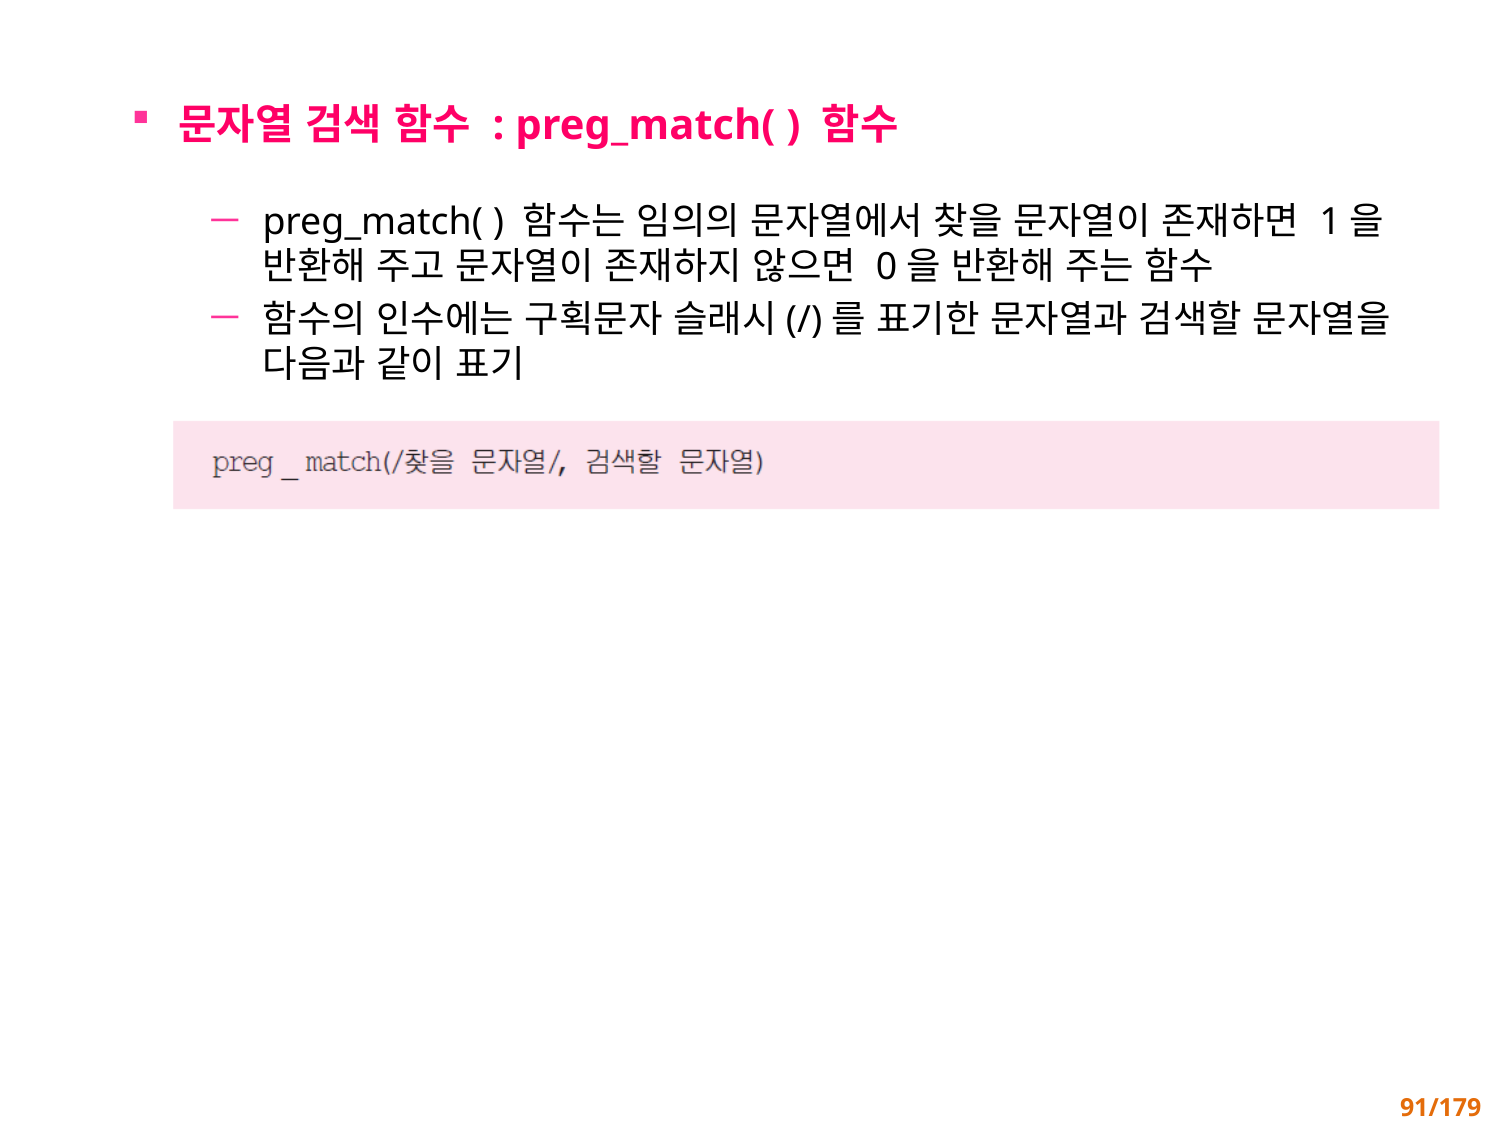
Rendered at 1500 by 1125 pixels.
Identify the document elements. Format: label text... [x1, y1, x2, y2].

picture [159, 408, 1459, 521]
list 문자열 검색 함수 : preg_match( ) 함수 preg_match( ) 함수는 임의의 문자열에서 찾을 문자열이 존재하면 1을 반환해 주고 문자열이 존재하지 않으면 0을 반환해 주는 함수 함수의 인수에는 구획문자 슬래시(/)를 표기한 문자열과 검색할 문자열을 다음과 같이 표기 [41, 90, 1459, 398]
